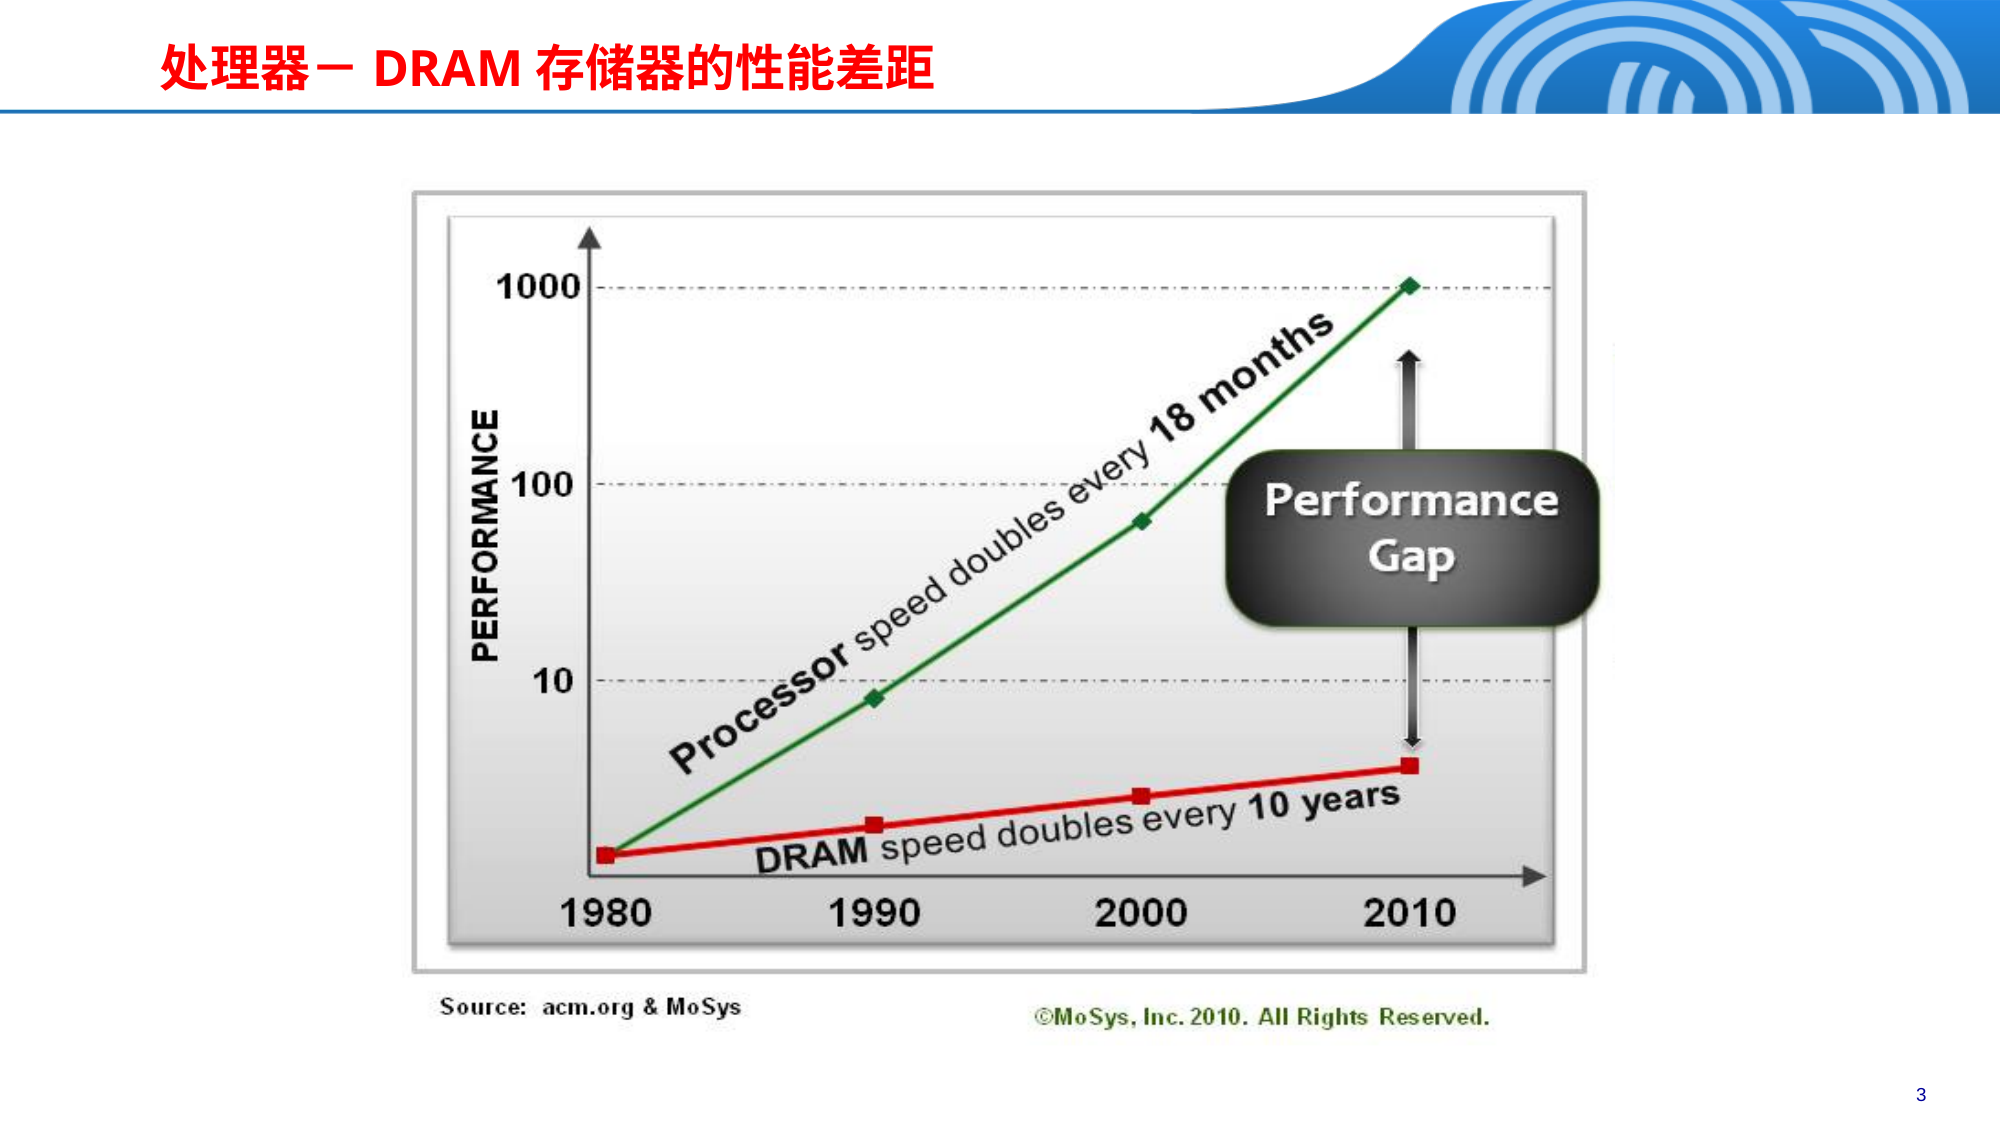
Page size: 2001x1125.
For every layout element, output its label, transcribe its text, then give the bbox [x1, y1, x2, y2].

picture [401, 172, 1615, 1059]
picture [0, 0, 2000, 114]
title 处理器－DRAM存储器的性能差距 [149, 40, 1301, 238]
